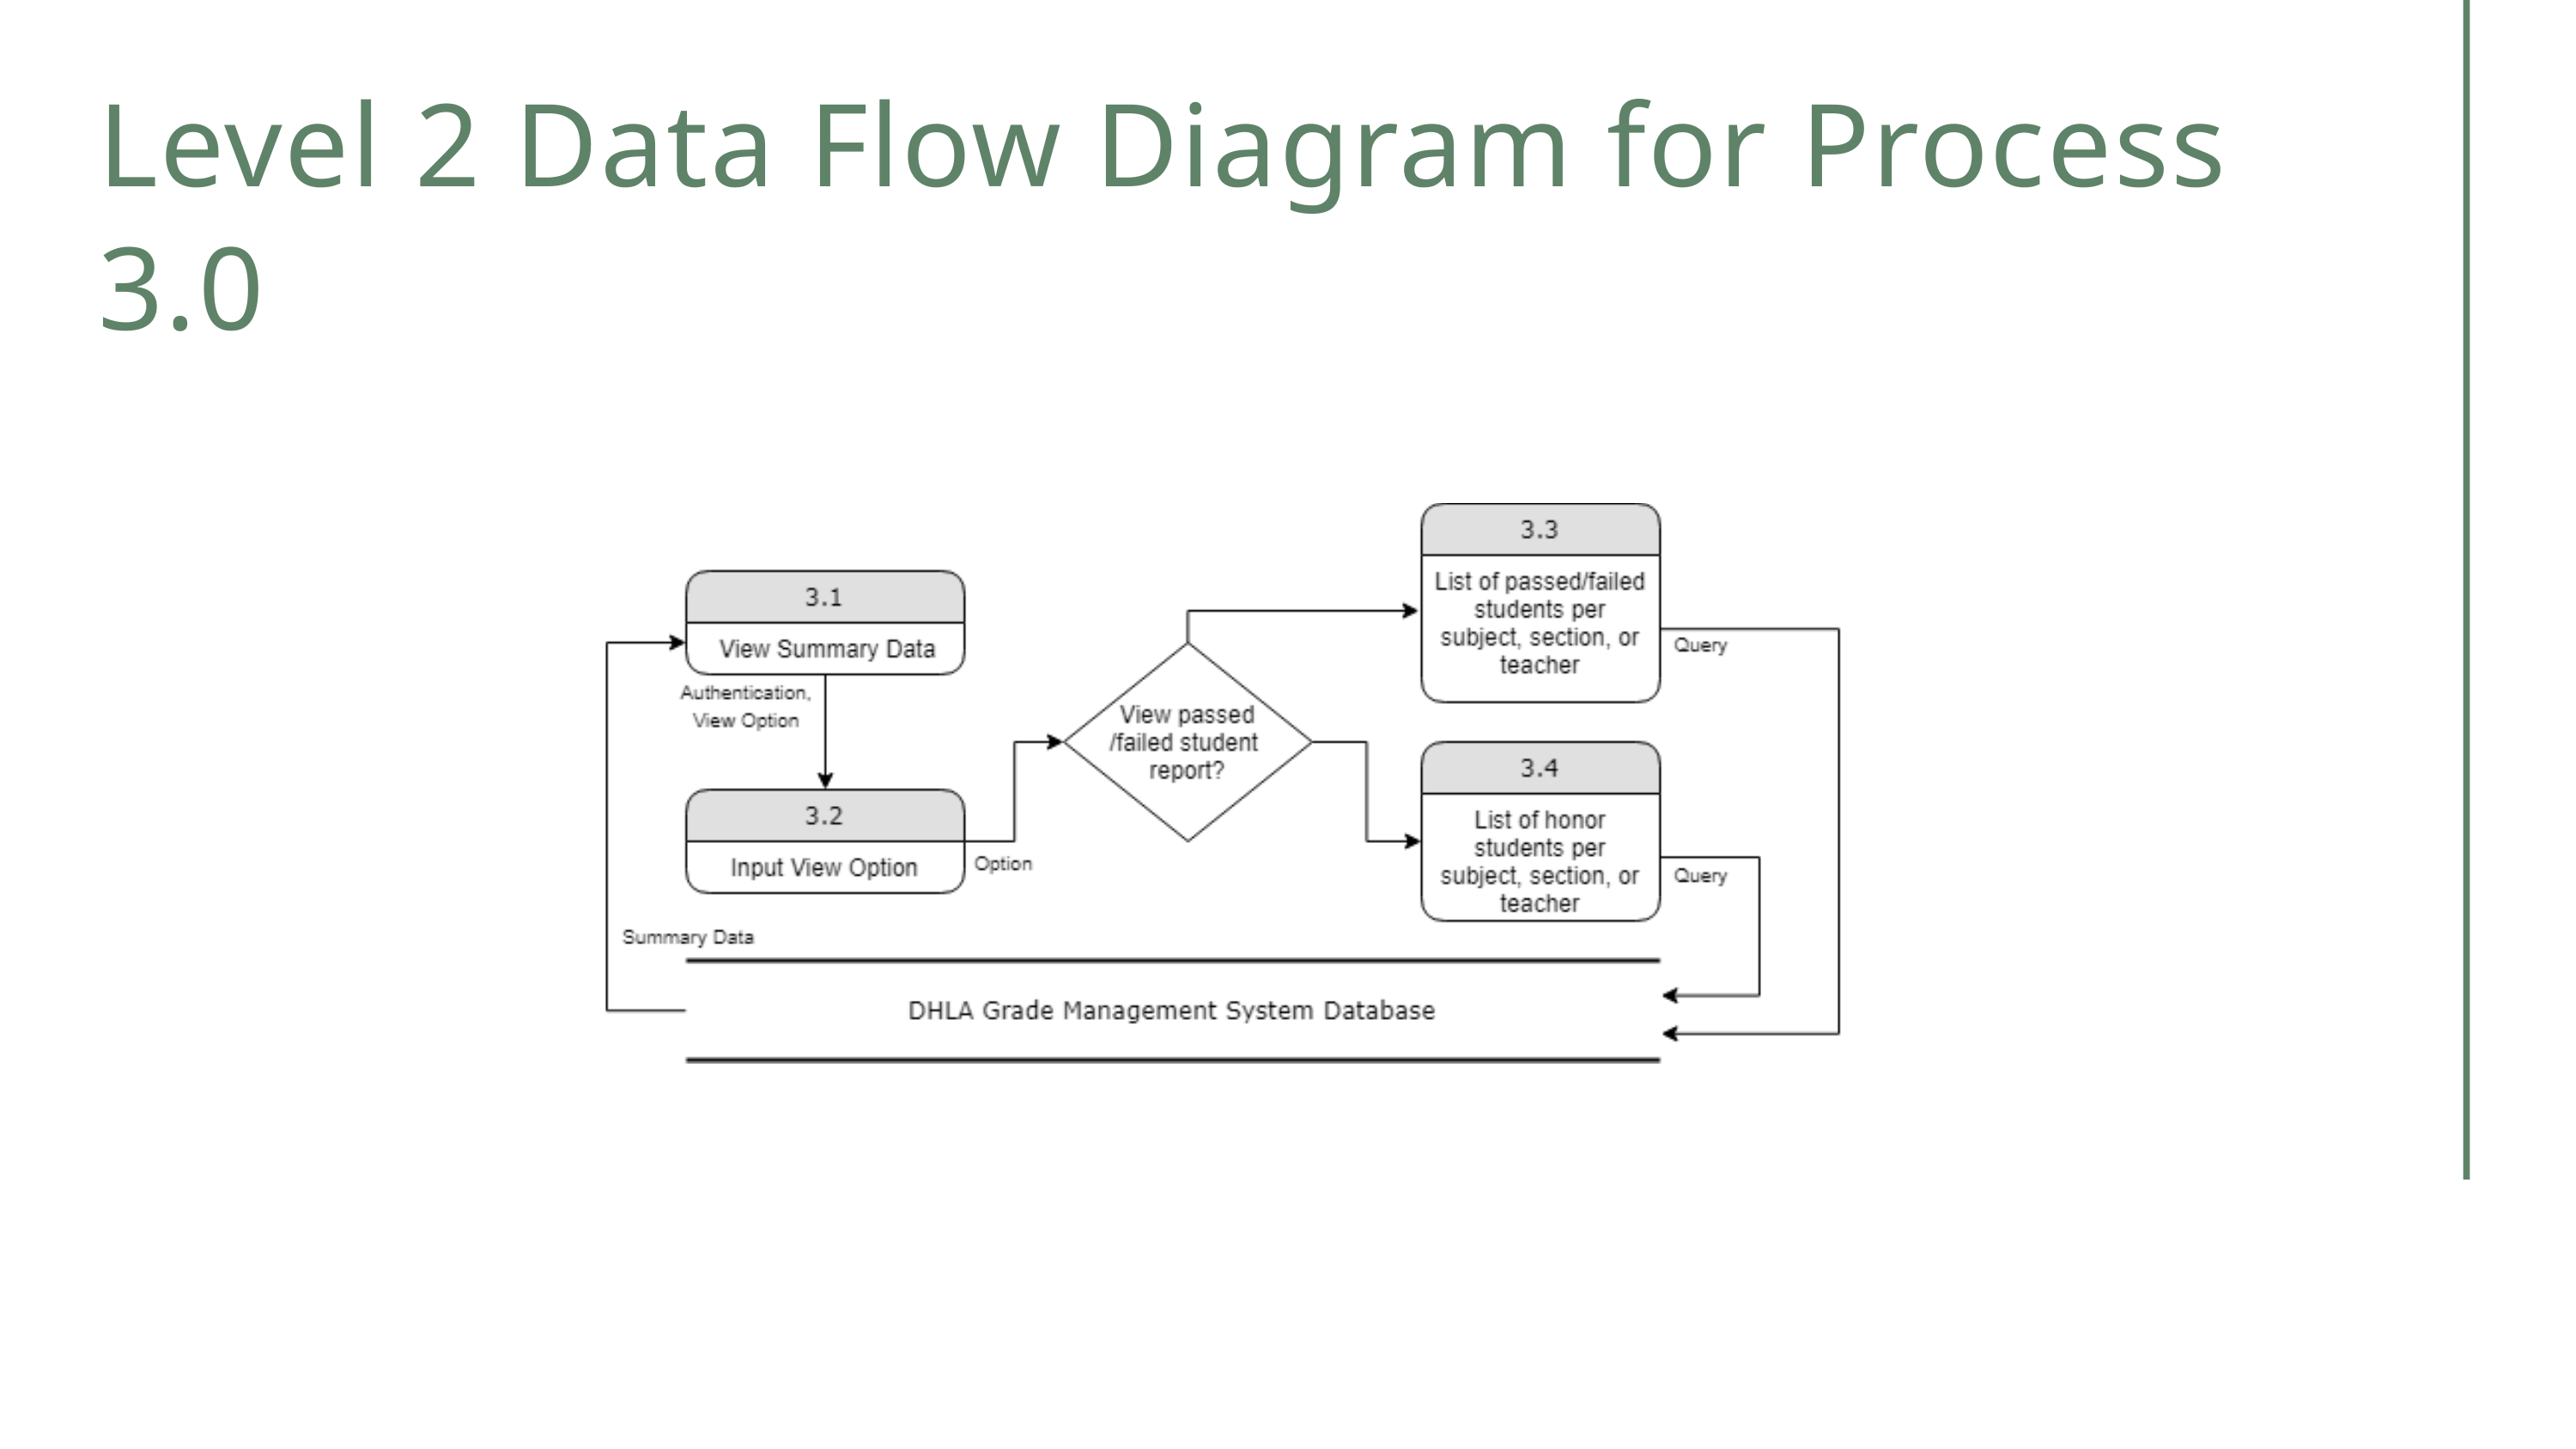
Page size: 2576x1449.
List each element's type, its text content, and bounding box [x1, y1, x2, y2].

picture [592, 502, 1856, 1064]
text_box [2395, 0, 2532, 1403]
text_box Level 2 Data Flow Diagram for Process 3.0 [98, 66, 2350, 354]
